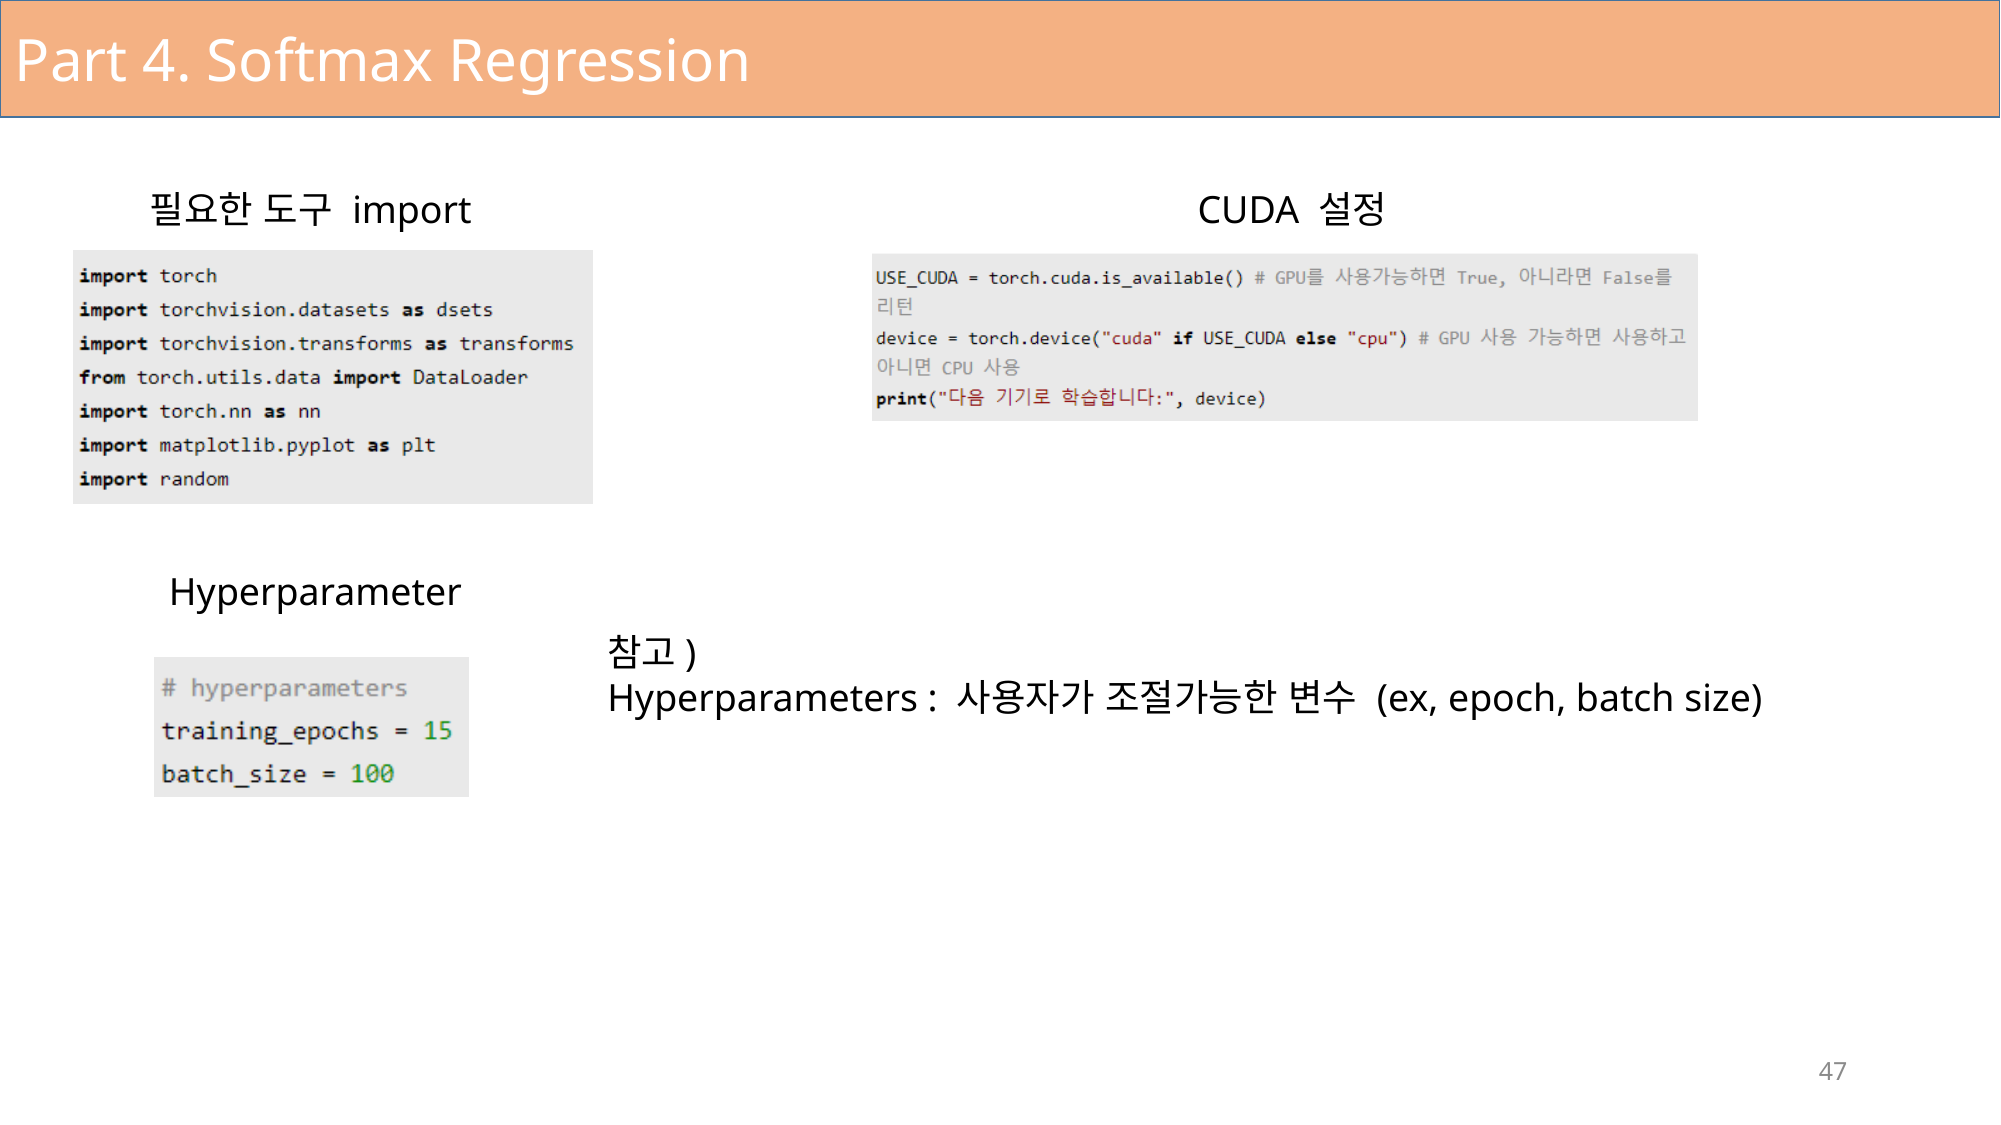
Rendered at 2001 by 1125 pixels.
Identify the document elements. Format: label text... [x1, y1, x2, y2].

text_box CUDA 설정 [1182, 178, 1513, 239]
picture [154, 657, 469, 797]
text_box 참고) Hyperparameters : 사용자가 조절가능한 변수 (ex, epoch, batch size) [592, 621, 1795, 726]
picture [872, 250, 1698, 421]
text_box Part 4. Softmax Regression [0, 0, 2000, 118]
text_box Hyperparameter [154, 560, 674, 621]
text_box 필요한 도구 import [135, 178, 531, 239]
picture [73, 250, 593, 504]
slide_number 47 [1412, 1042, 1863, 1103]
